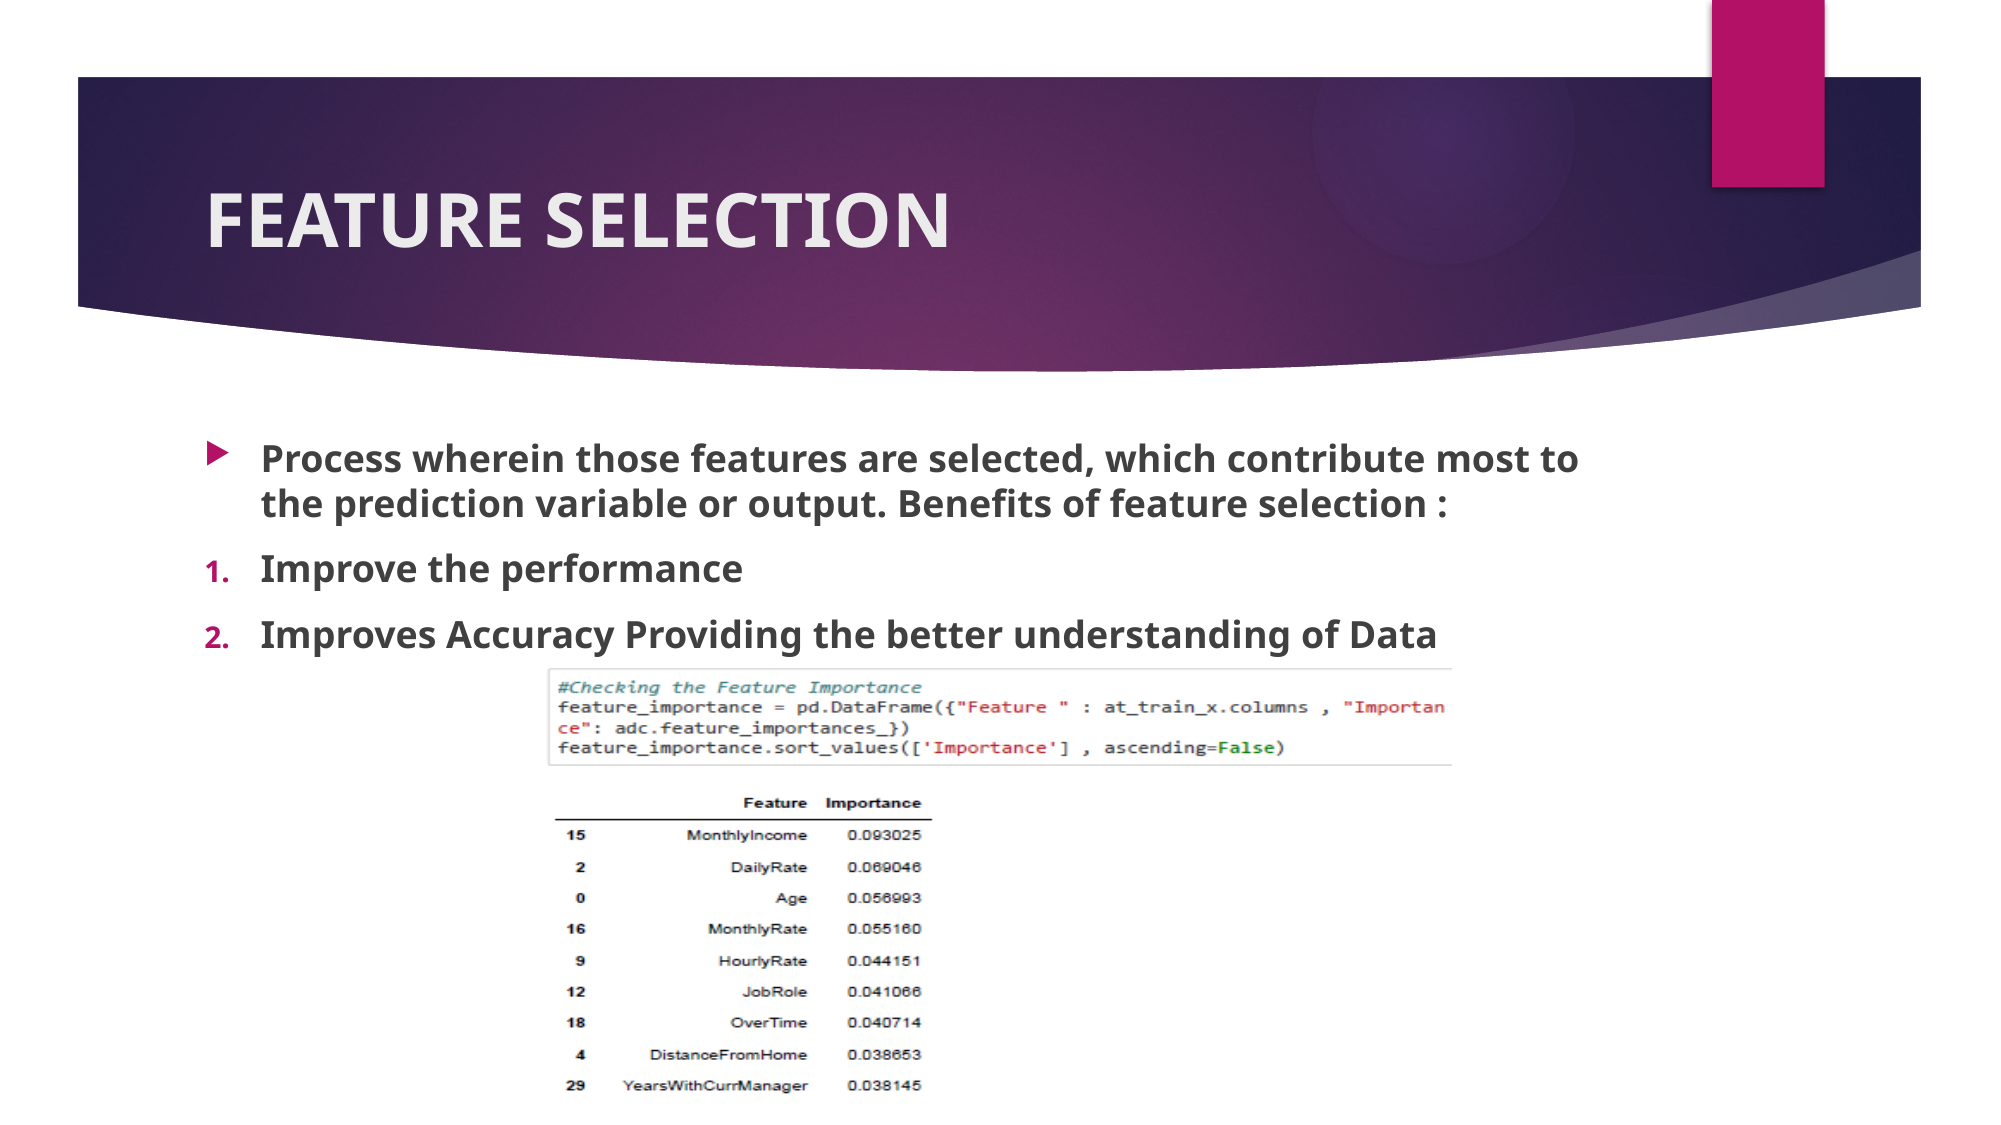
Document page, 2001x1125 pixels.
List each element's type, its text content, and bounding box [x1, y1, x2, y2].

picture [540, 668, 1452, 1099]
title FEATURE SELECTION [189, 159, 1627, 276]
list Process wherein those features are selected, which contribute most to the prediction variable or output. Benefits of feature selection : Improve the performance Improves Accuracy Providing the better understanding of Data [189, 427, 1638, 988]
